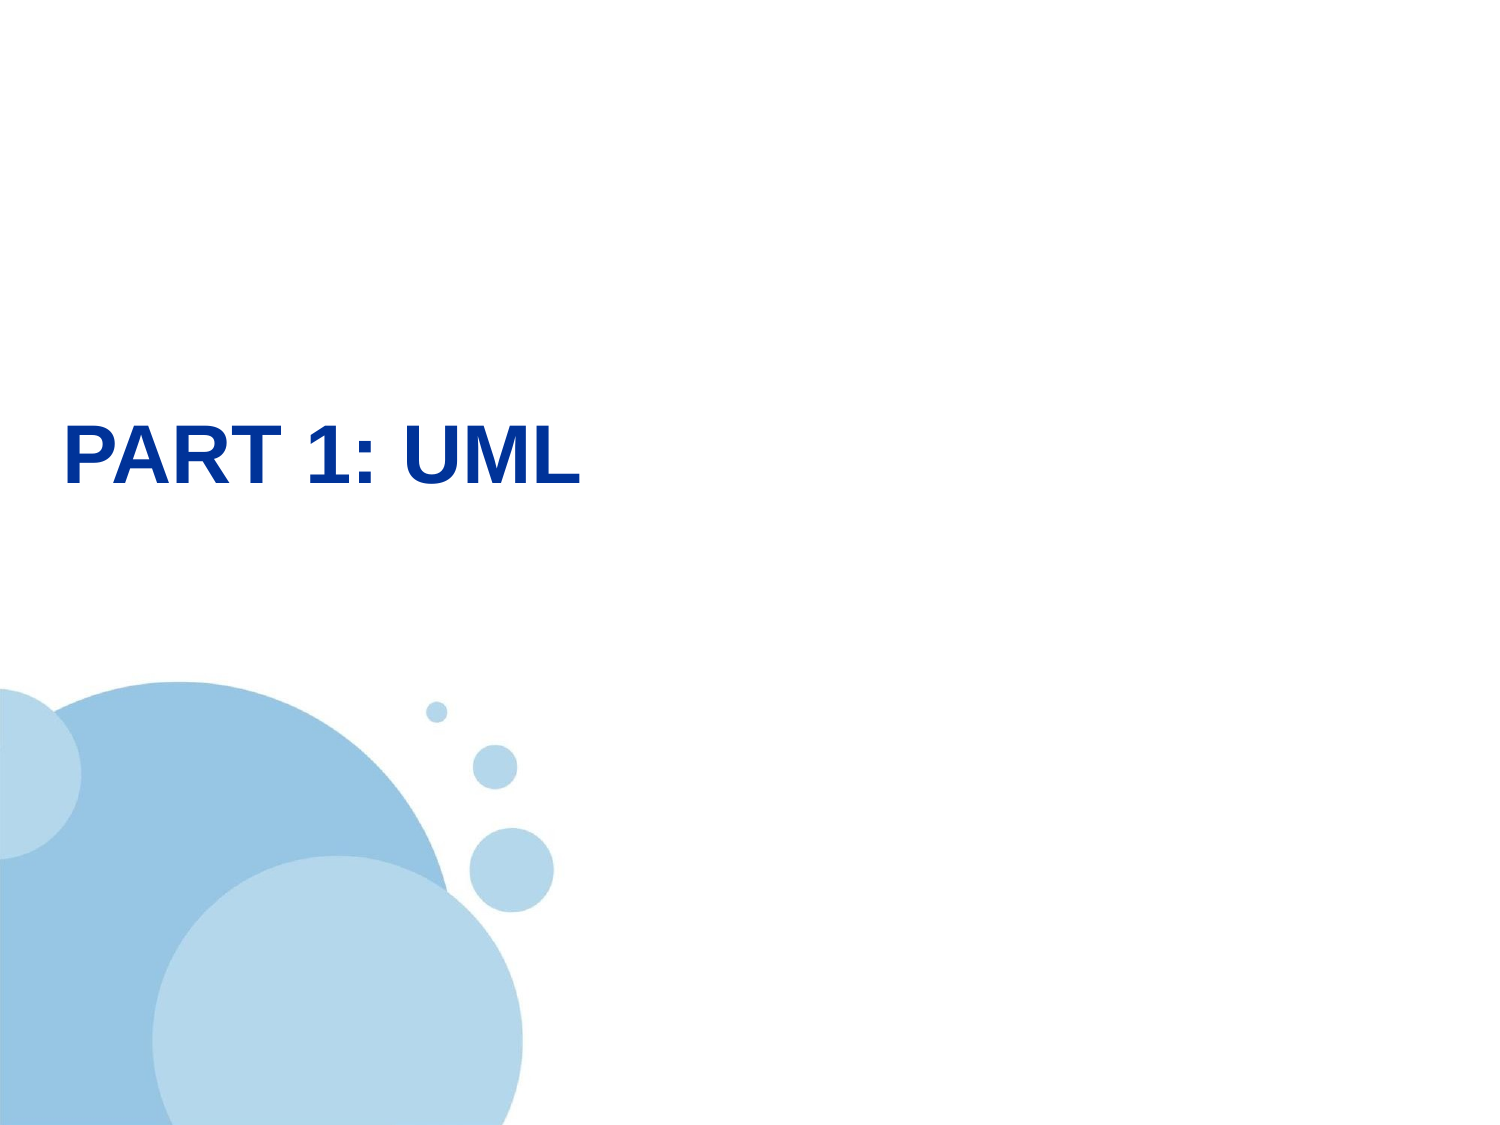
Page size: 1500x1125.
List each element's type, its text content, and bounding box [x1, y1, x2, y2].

picture [0, 673, 565, 1125]
list PART 1: UML [62, 399, 1133, 501]
